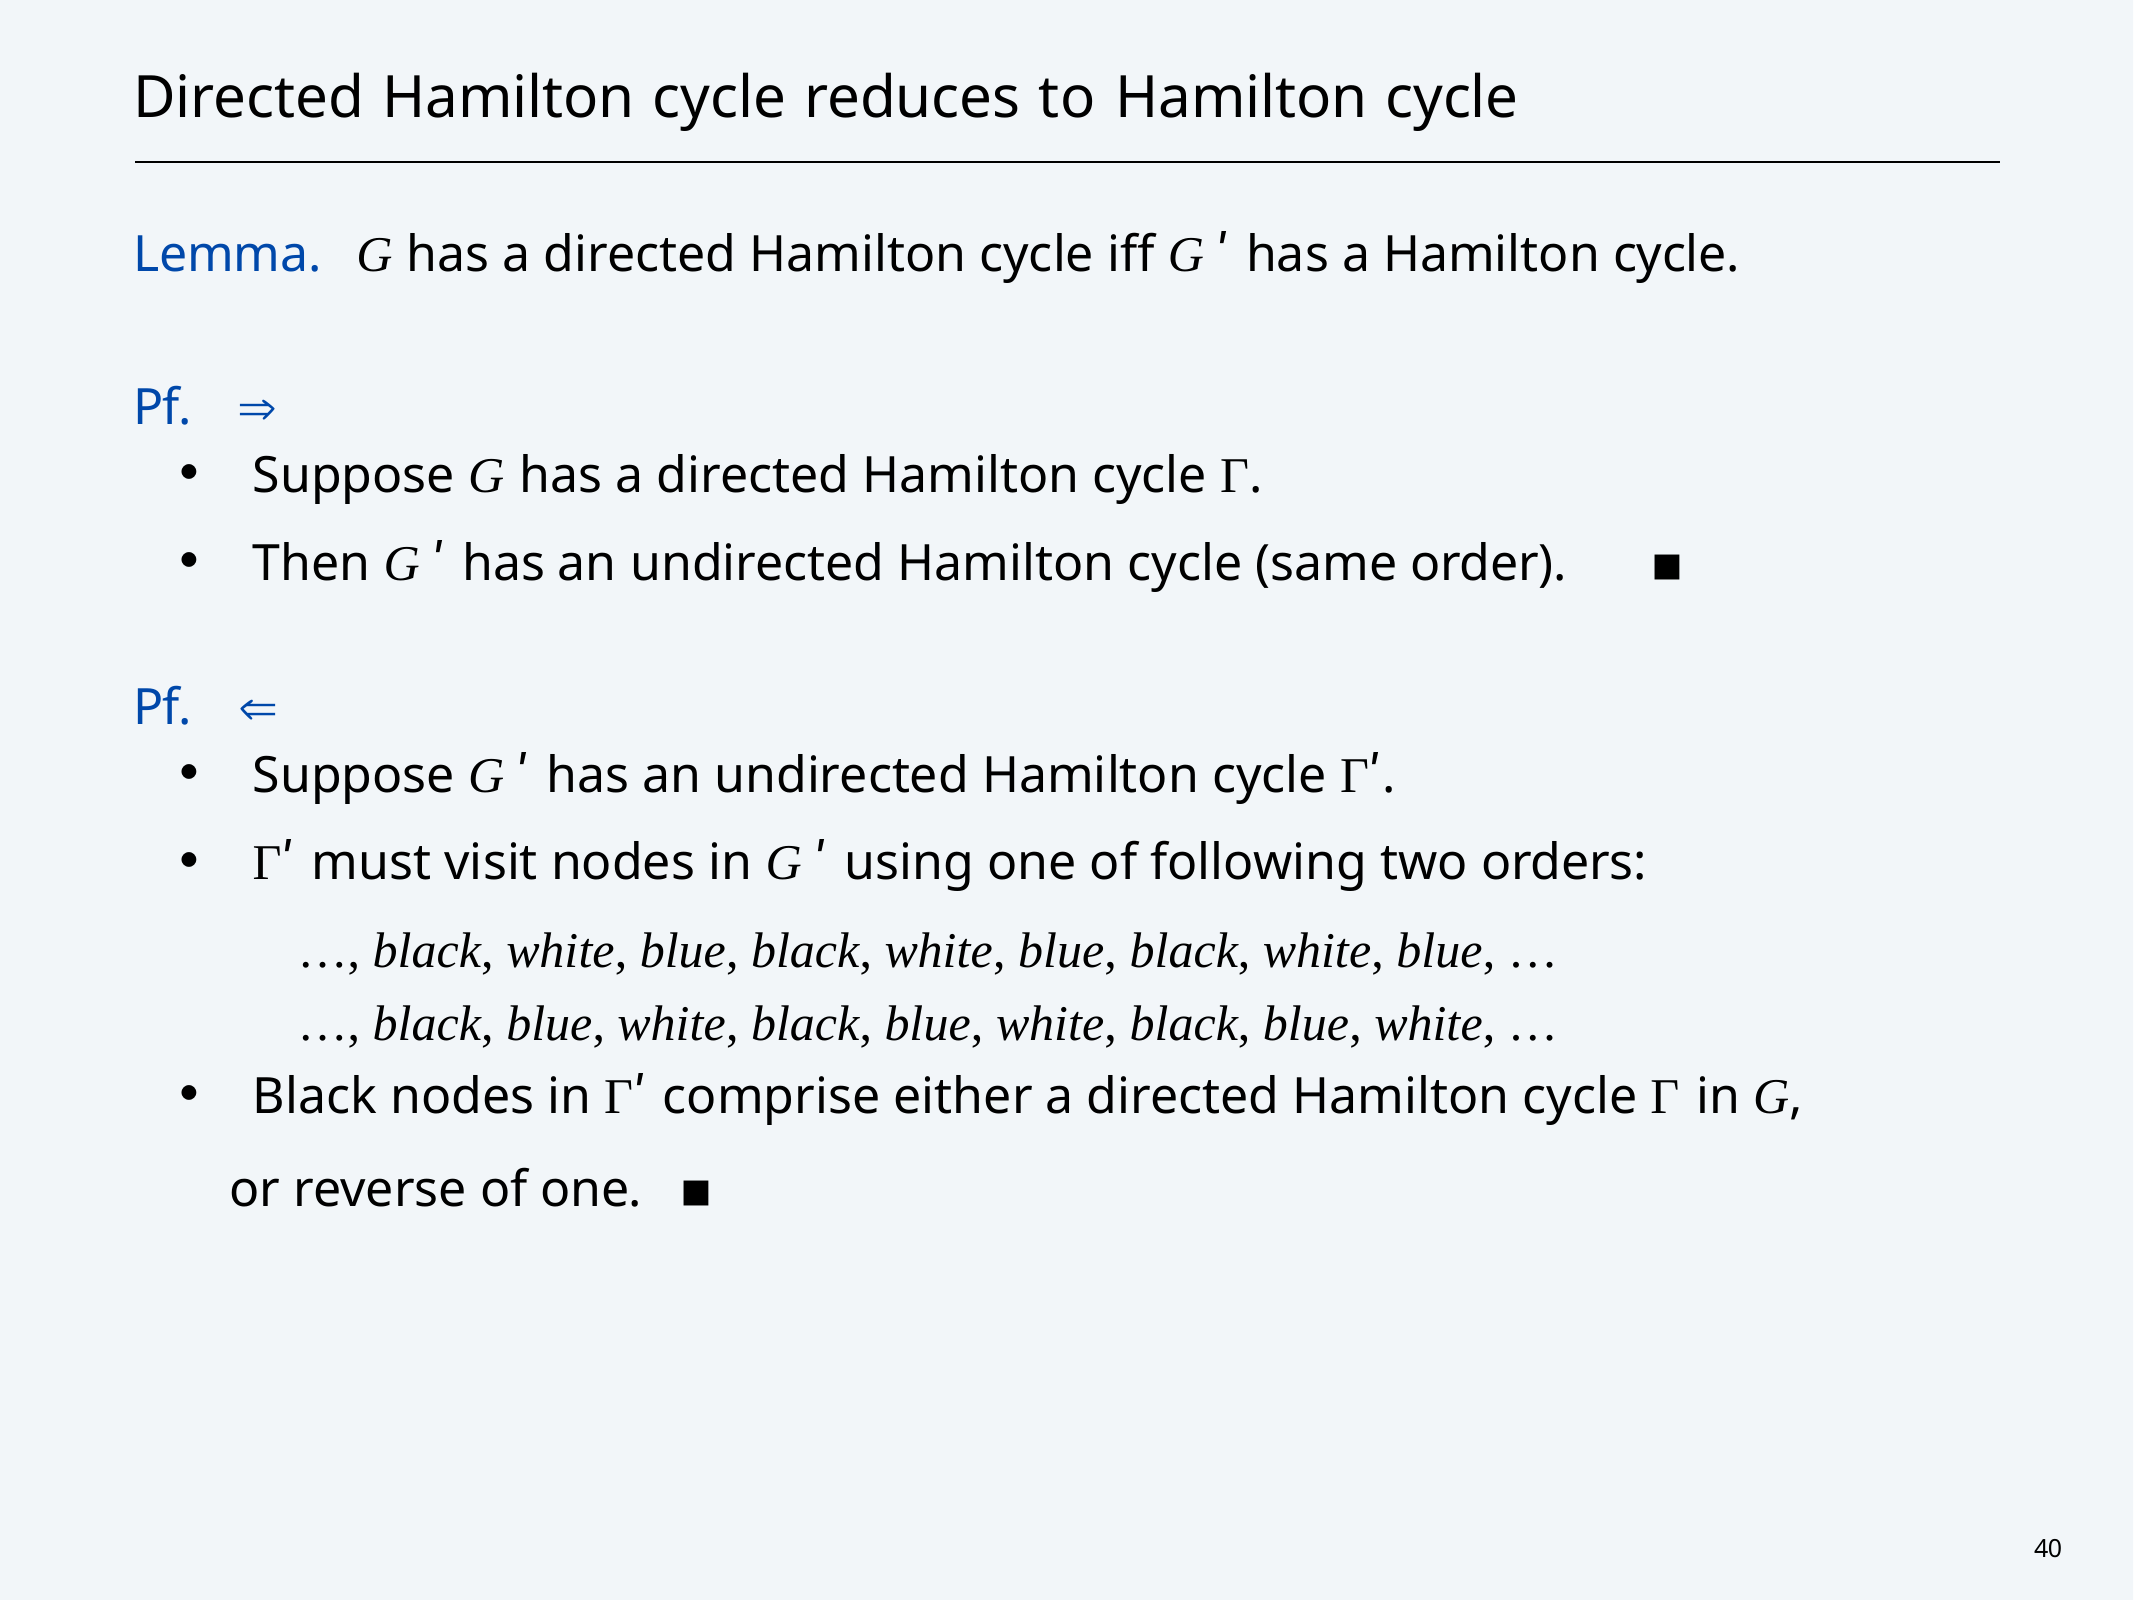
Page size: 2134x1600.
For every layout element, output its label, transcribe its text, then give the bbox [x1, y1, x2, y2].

title Directed Hamilton cycle reduces to Hamilton cycle [131, 43, 1712, 327]
text_box Lemma. [131, 219, 327, 282]
text_box G has a directed Hamilton cycle iff G ʹ has a Hamilton cycle. [354, 219, 1796, 282]
slide_number 40 [2027, 1532, 2075, 1600]
text_box Pf.  ・Suppose G has a directed Hamilton cycle Γ. ・Then G ʹ has an undirected Hamilton cycle (same order). ▪ Pf.  ・Suppose G ʹ has an undirected Hamilton cycle Γʹ. ・Γʹ must visit nodes in G ʹ using one of following two orders: …, black, white, blue, black, white, blue, black, white, blue, … …, black, blue, white, black, blue, white, black, blue, white, … ・Black nodes in Γʹ comprise either a directed Hamilton cycle Γ in G, or reverse of one. ▪ [122, 377, 1860, 1217]
